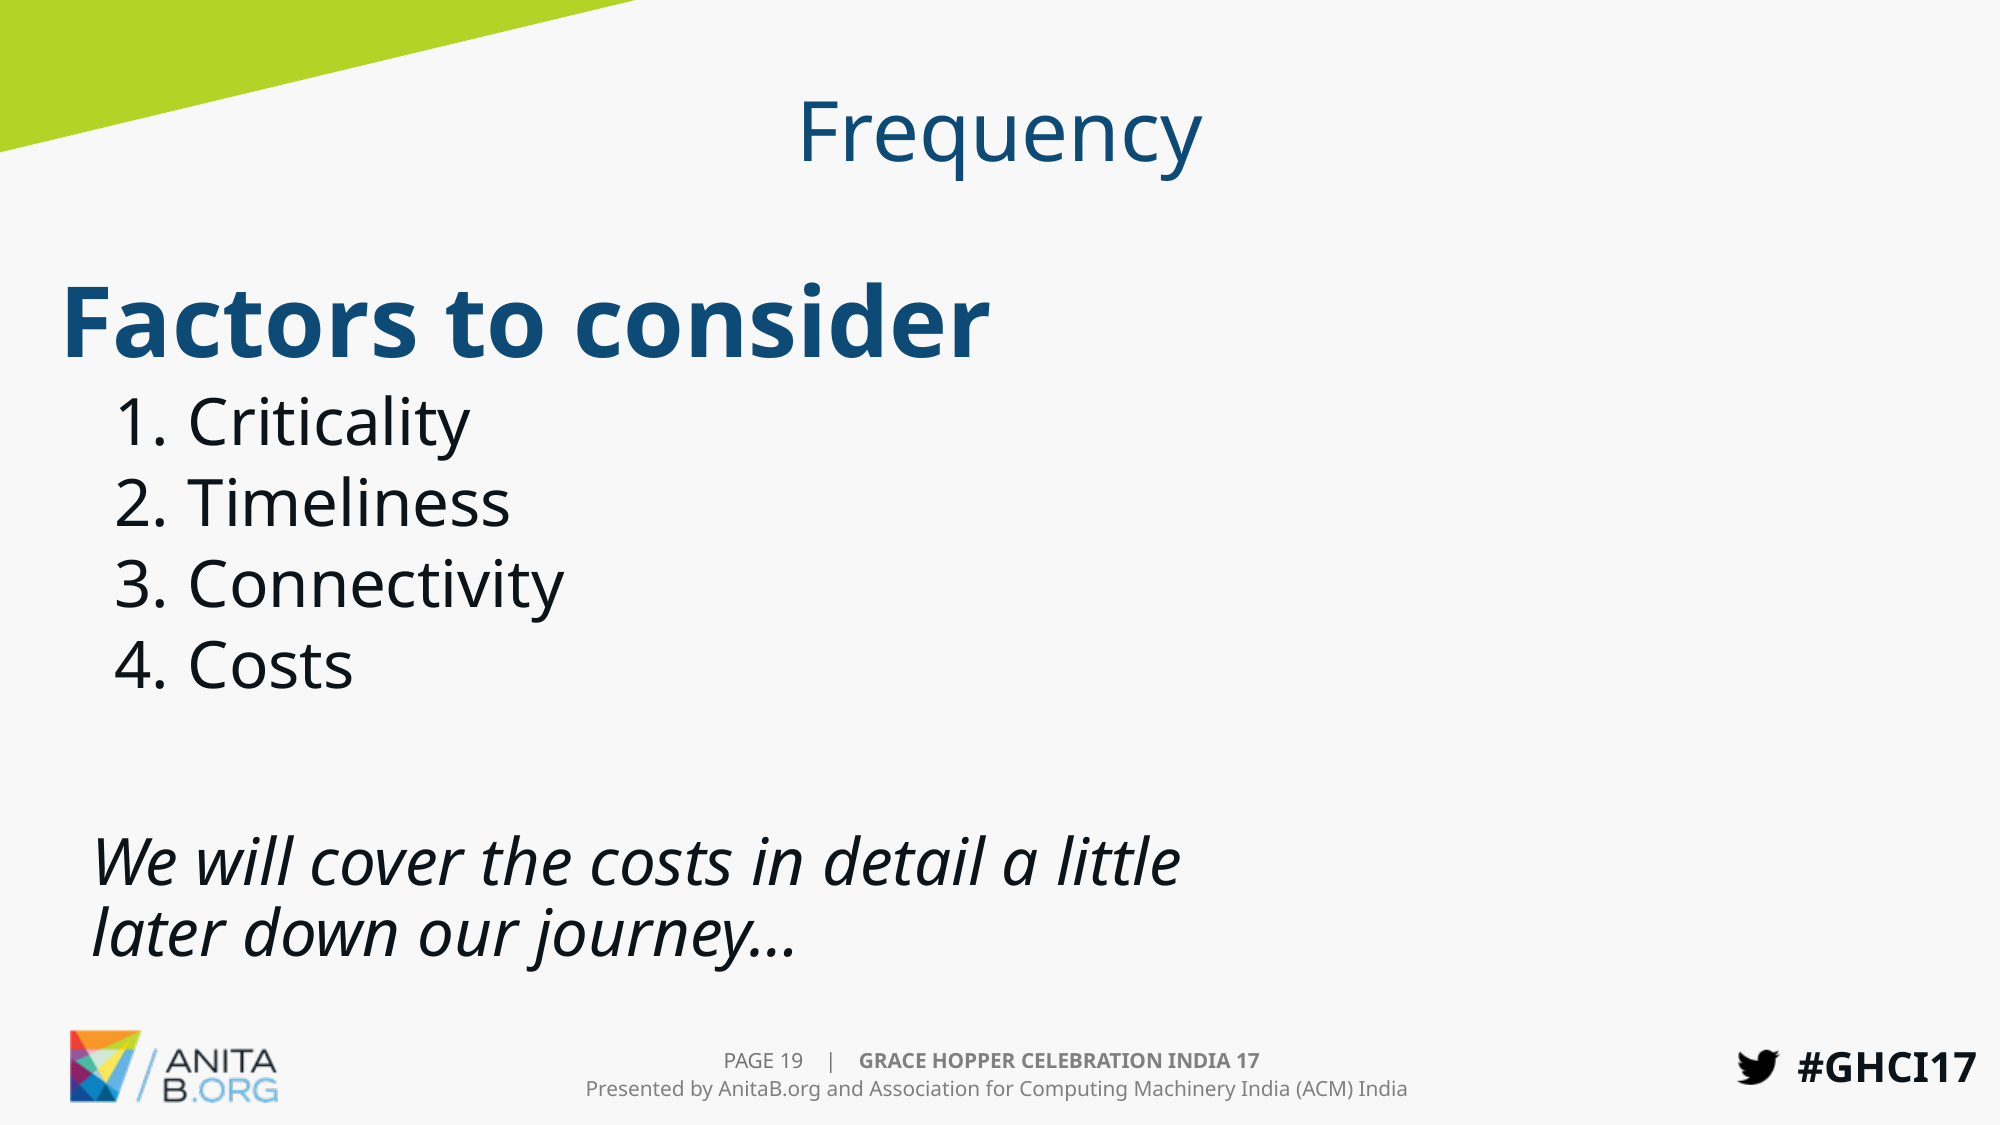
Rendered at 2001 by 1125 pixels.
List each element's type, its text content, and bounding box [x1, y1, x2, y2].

picture [70, 1030, 278, 1103]
list Factors to consider Criticality Timeliness Connectivity Costs [44, 265, 1973, 715]
picture [1737, 1046, 1780, 1089]
text_box We will cover the costs in detail a little later down our journey… [62, 805, 1278, 994]
title Frequency [52, 0, 1948, 187]
